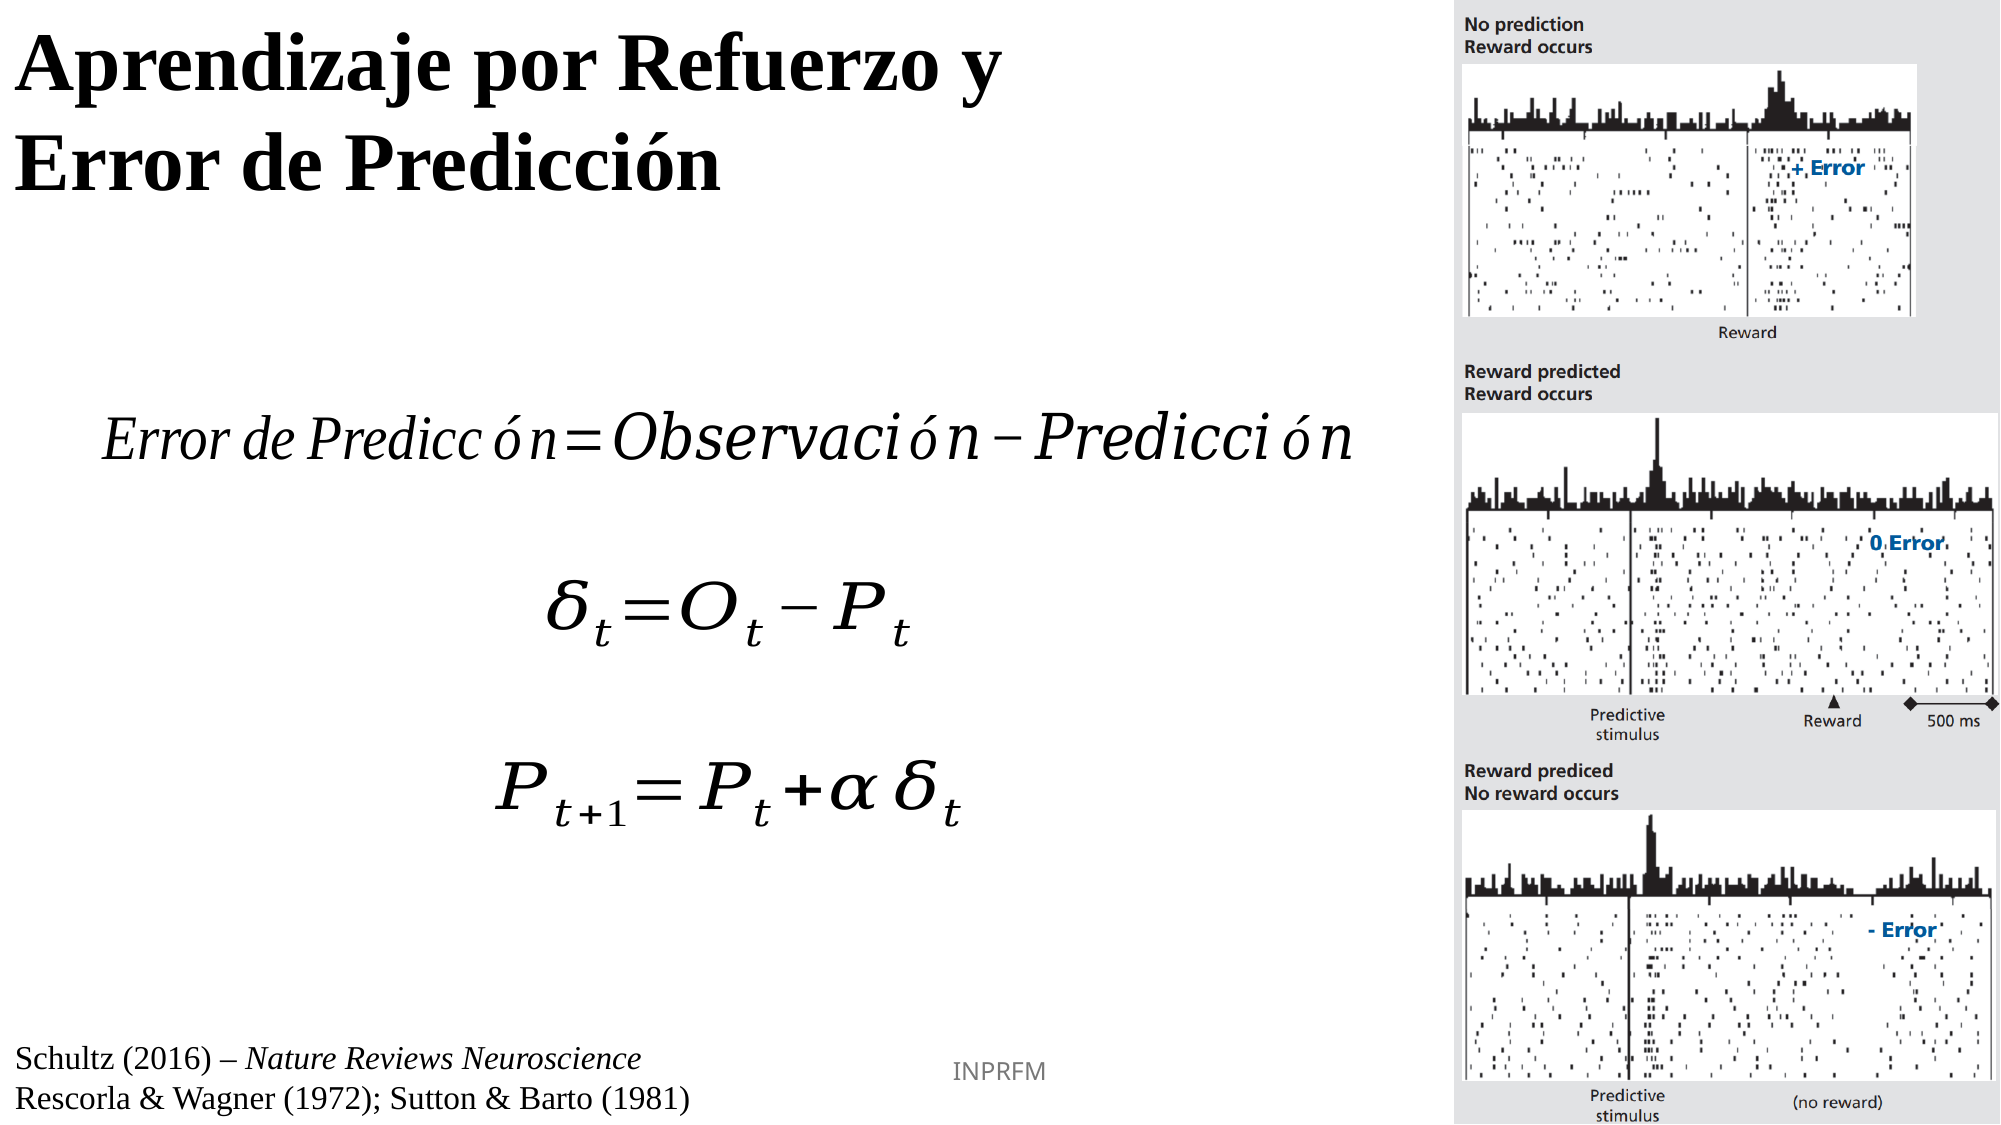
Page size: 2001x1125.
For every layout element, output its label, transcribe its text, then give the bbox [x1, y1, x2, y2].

picture [1453, 0, 2000, 1125]
footer INPRFM [662, 1042, 1338, 1103]
text_box Aprendizaje por Refuerzo y Error de Predicción [0, 0, 1453, 215]
text_box Schultz (2016) – Nature Reviews Neuroscience Rescorla & Wagner (1972); Sutton & Barto (1981) [0, 1029, 1453, 1124]
